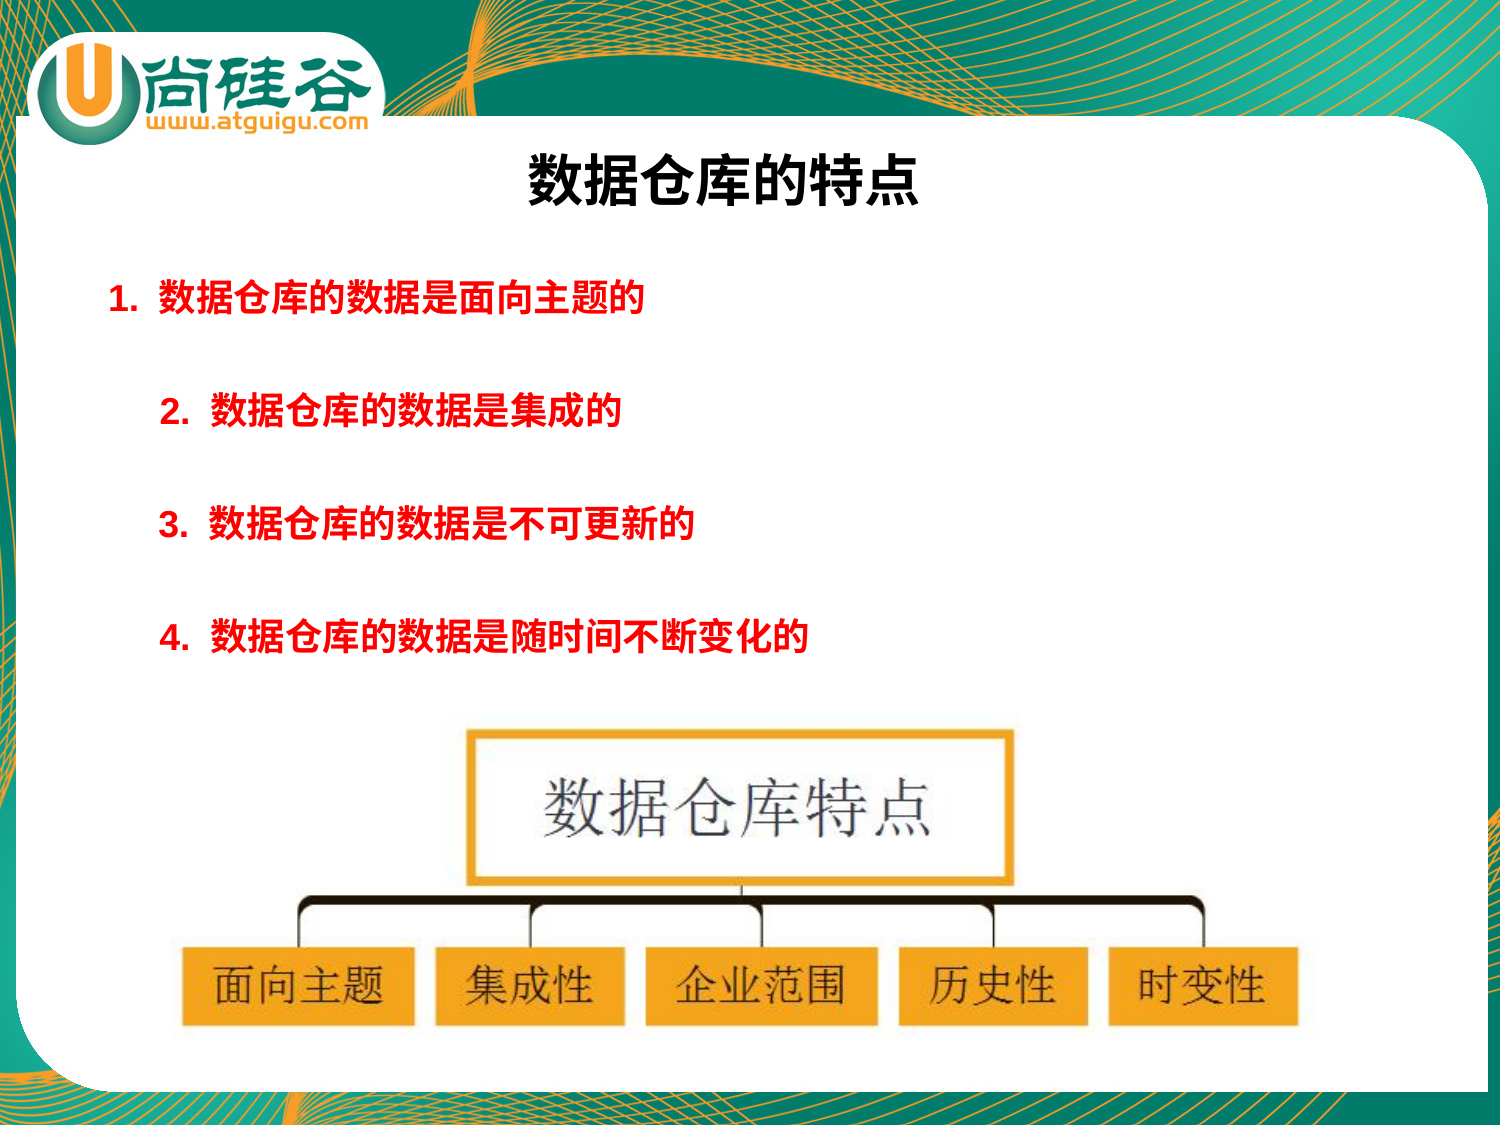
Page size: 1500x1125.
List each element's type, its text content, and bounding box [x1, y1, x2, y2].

text_box 4. 数据仓库的数据是随时间不断变化的 [144, 605, 826, 665]
text_box 3. 数据仓库的数据是不可更新的 [143, 492, 712, 553]
text_box 2. 数据仓库的数据是集成的 [135, 379, 638, 440]
text_box 1. 数据仓库的数据是面向主题的 [68, 266, 762, 327]
title 数据仓库的特点 [312, 137, 1136, 220]
picture [0, 0, 1500, 1125]
